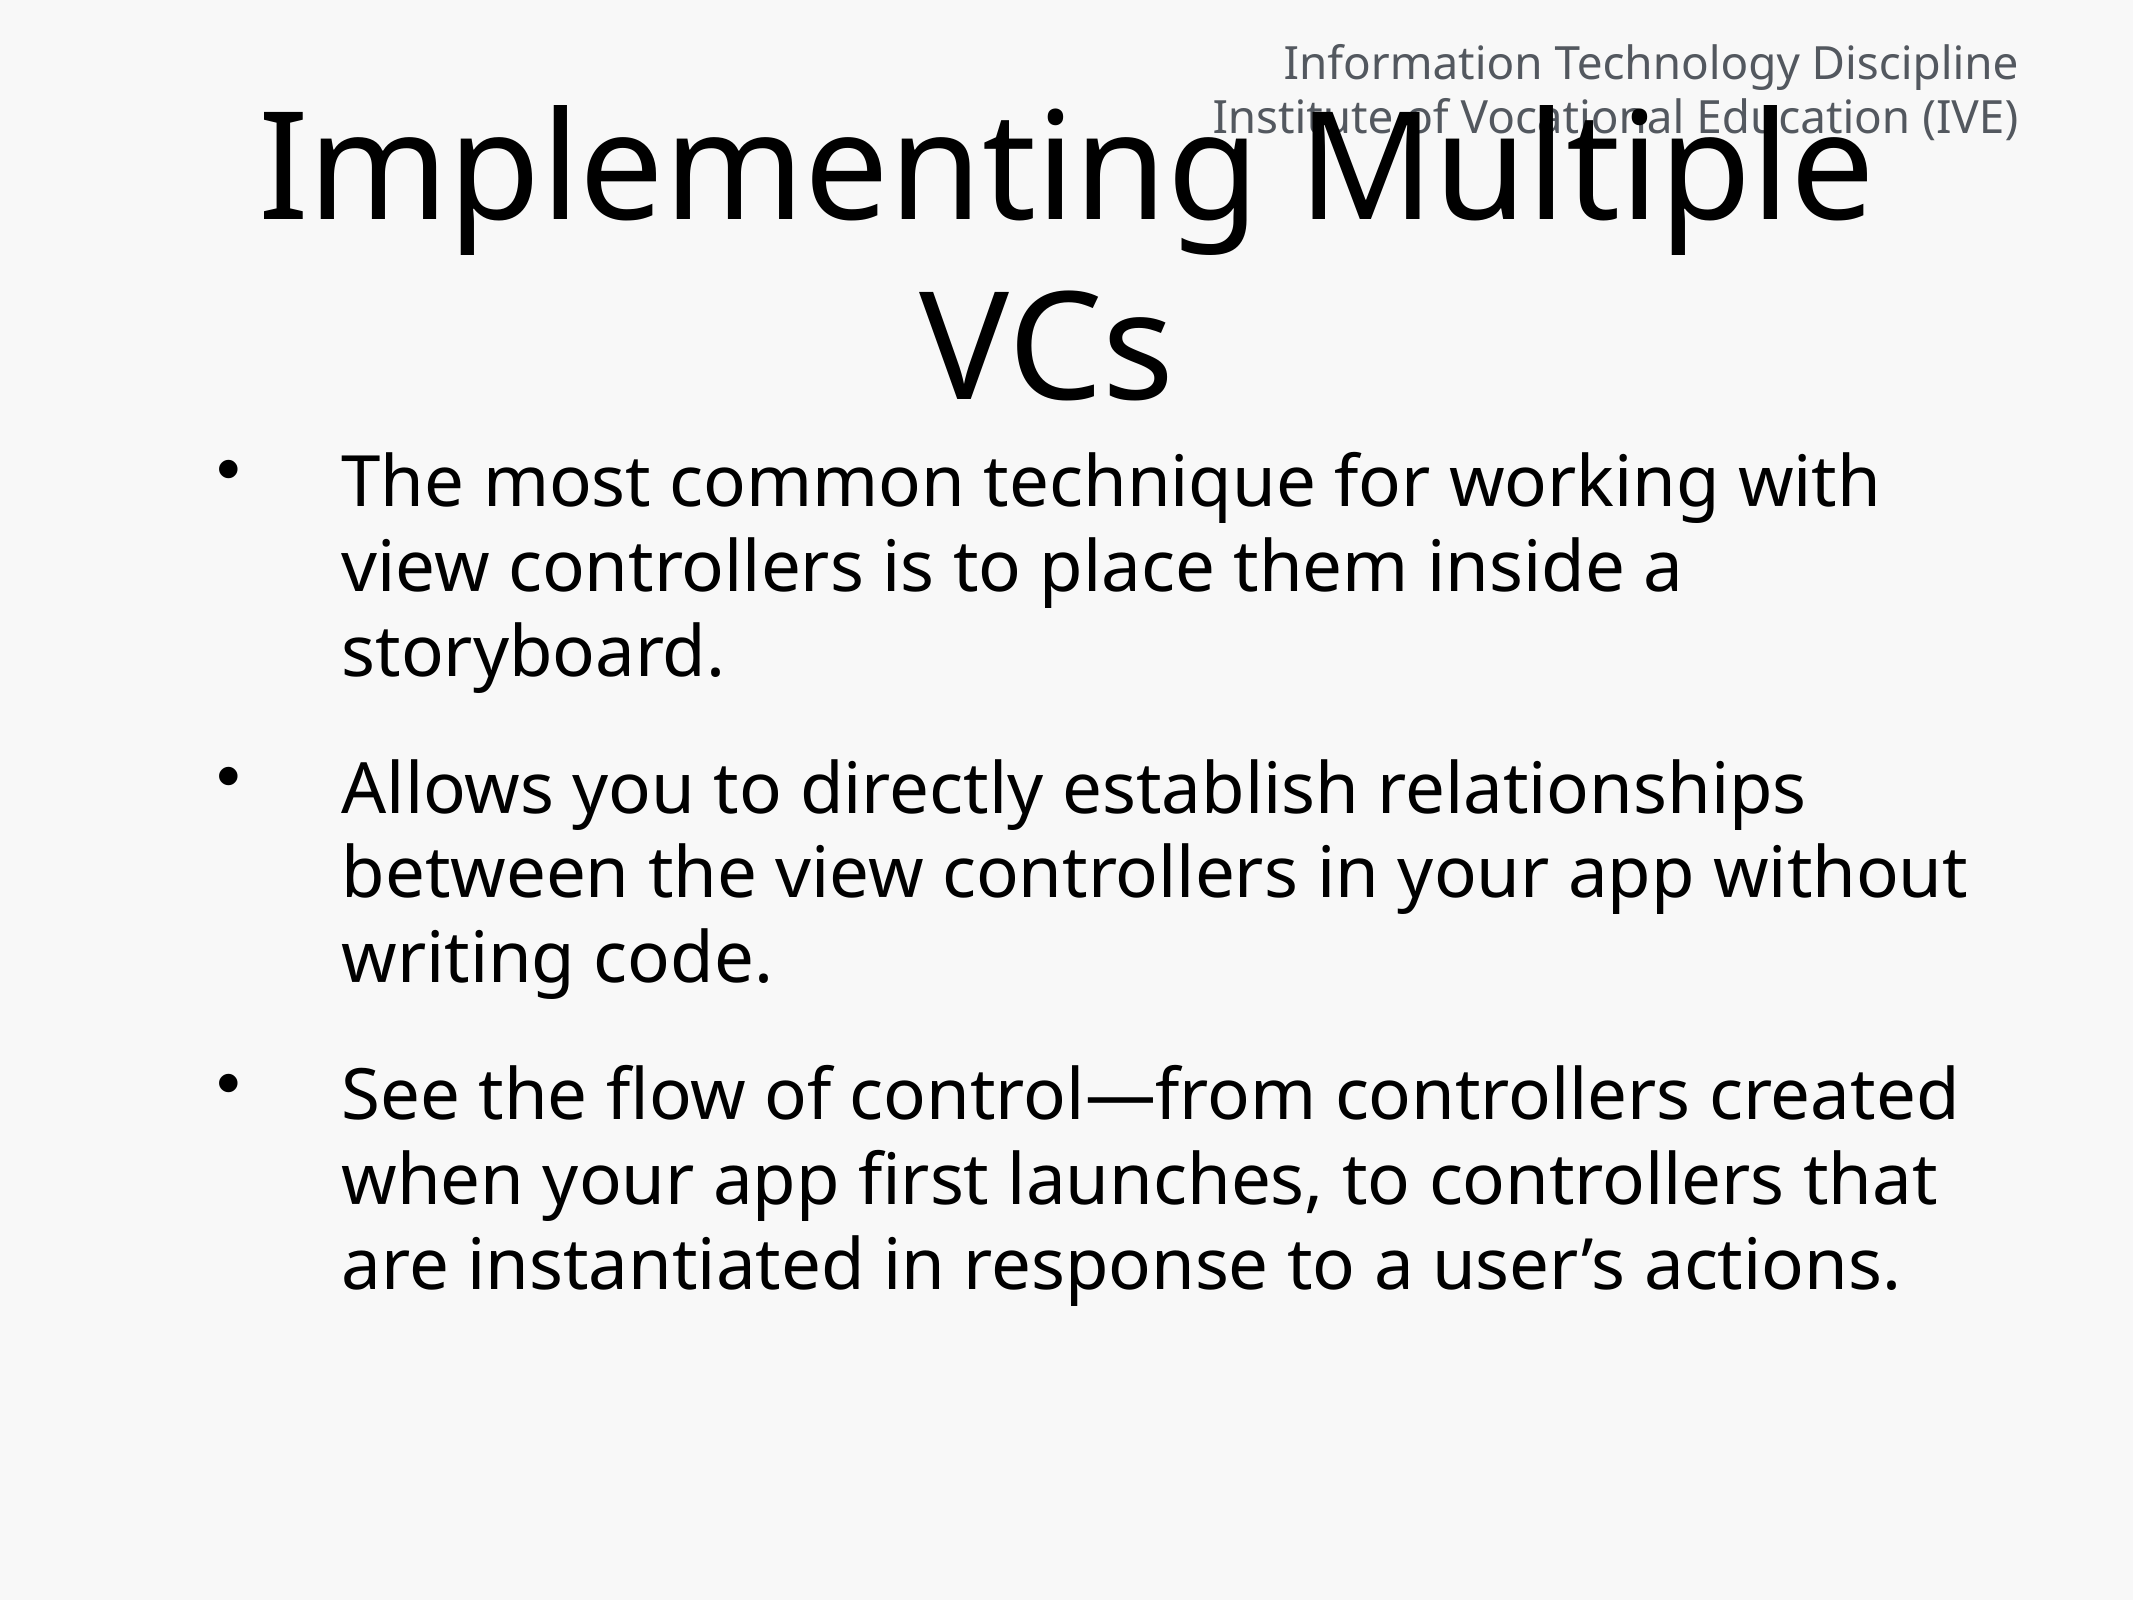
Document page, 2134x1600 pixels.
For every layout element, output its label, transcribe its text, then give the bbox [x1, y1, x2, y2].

title Implementing Multiple VCs [155, 72, 1978, 428]
list The most common technique for working with view controllers is to place them inside a storyboard. Allows you to directly establish relationships between the view controllers in your app without writing code. See the flow of control—from controllers created when your app first launches, to controllers that are instantiated in response to a user’s actions. [155, 428, 1978, 1459]
